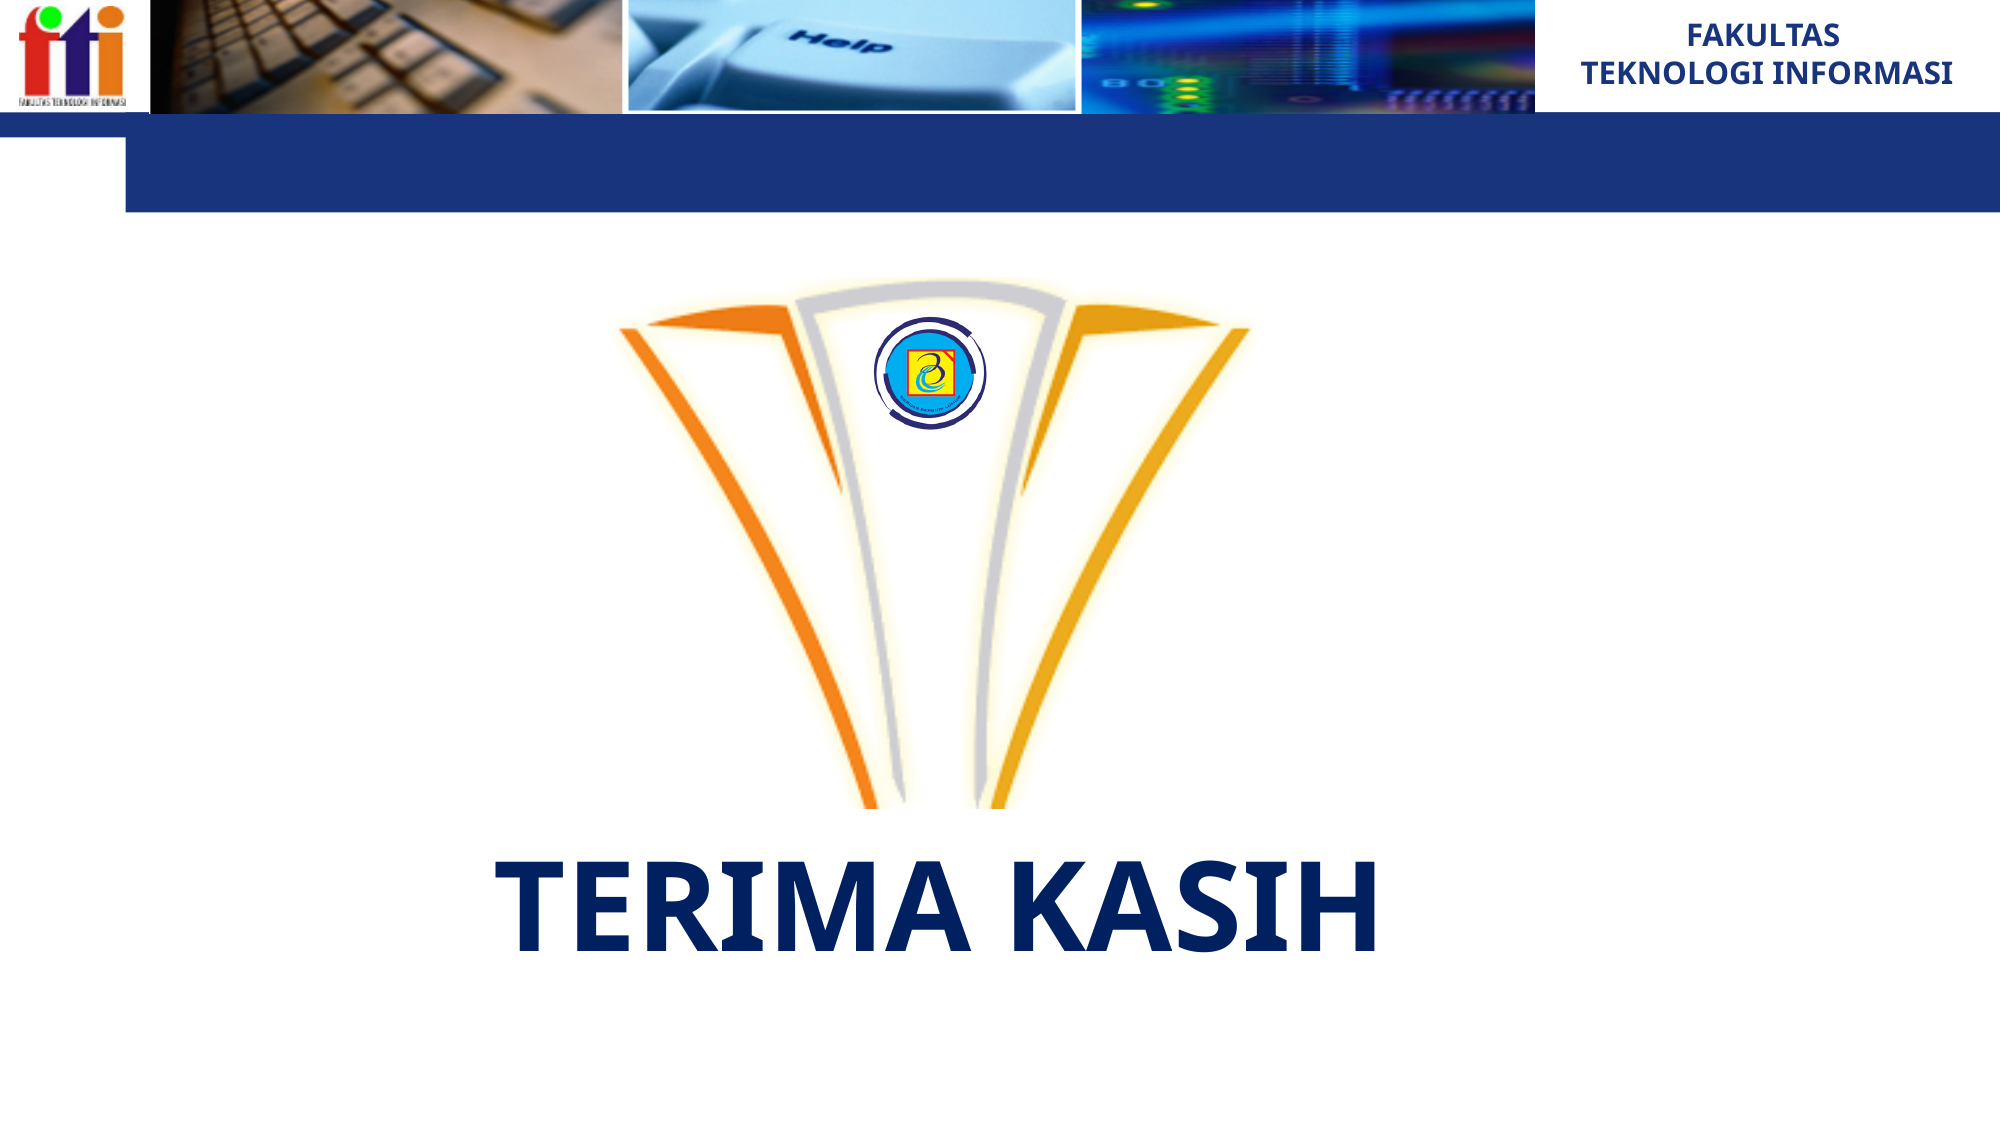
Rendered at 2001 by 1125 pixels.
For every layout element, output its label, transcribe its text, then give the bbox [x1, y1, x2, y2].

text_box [609, 276, 1261, 810]
picture [19, 6, 126, 106]
title Kesimpulan [157, 722, 1859, 947]
list TERIMA KASIH [90, 827, 1791, 985]
picture [149, 0, 1535, 114]
